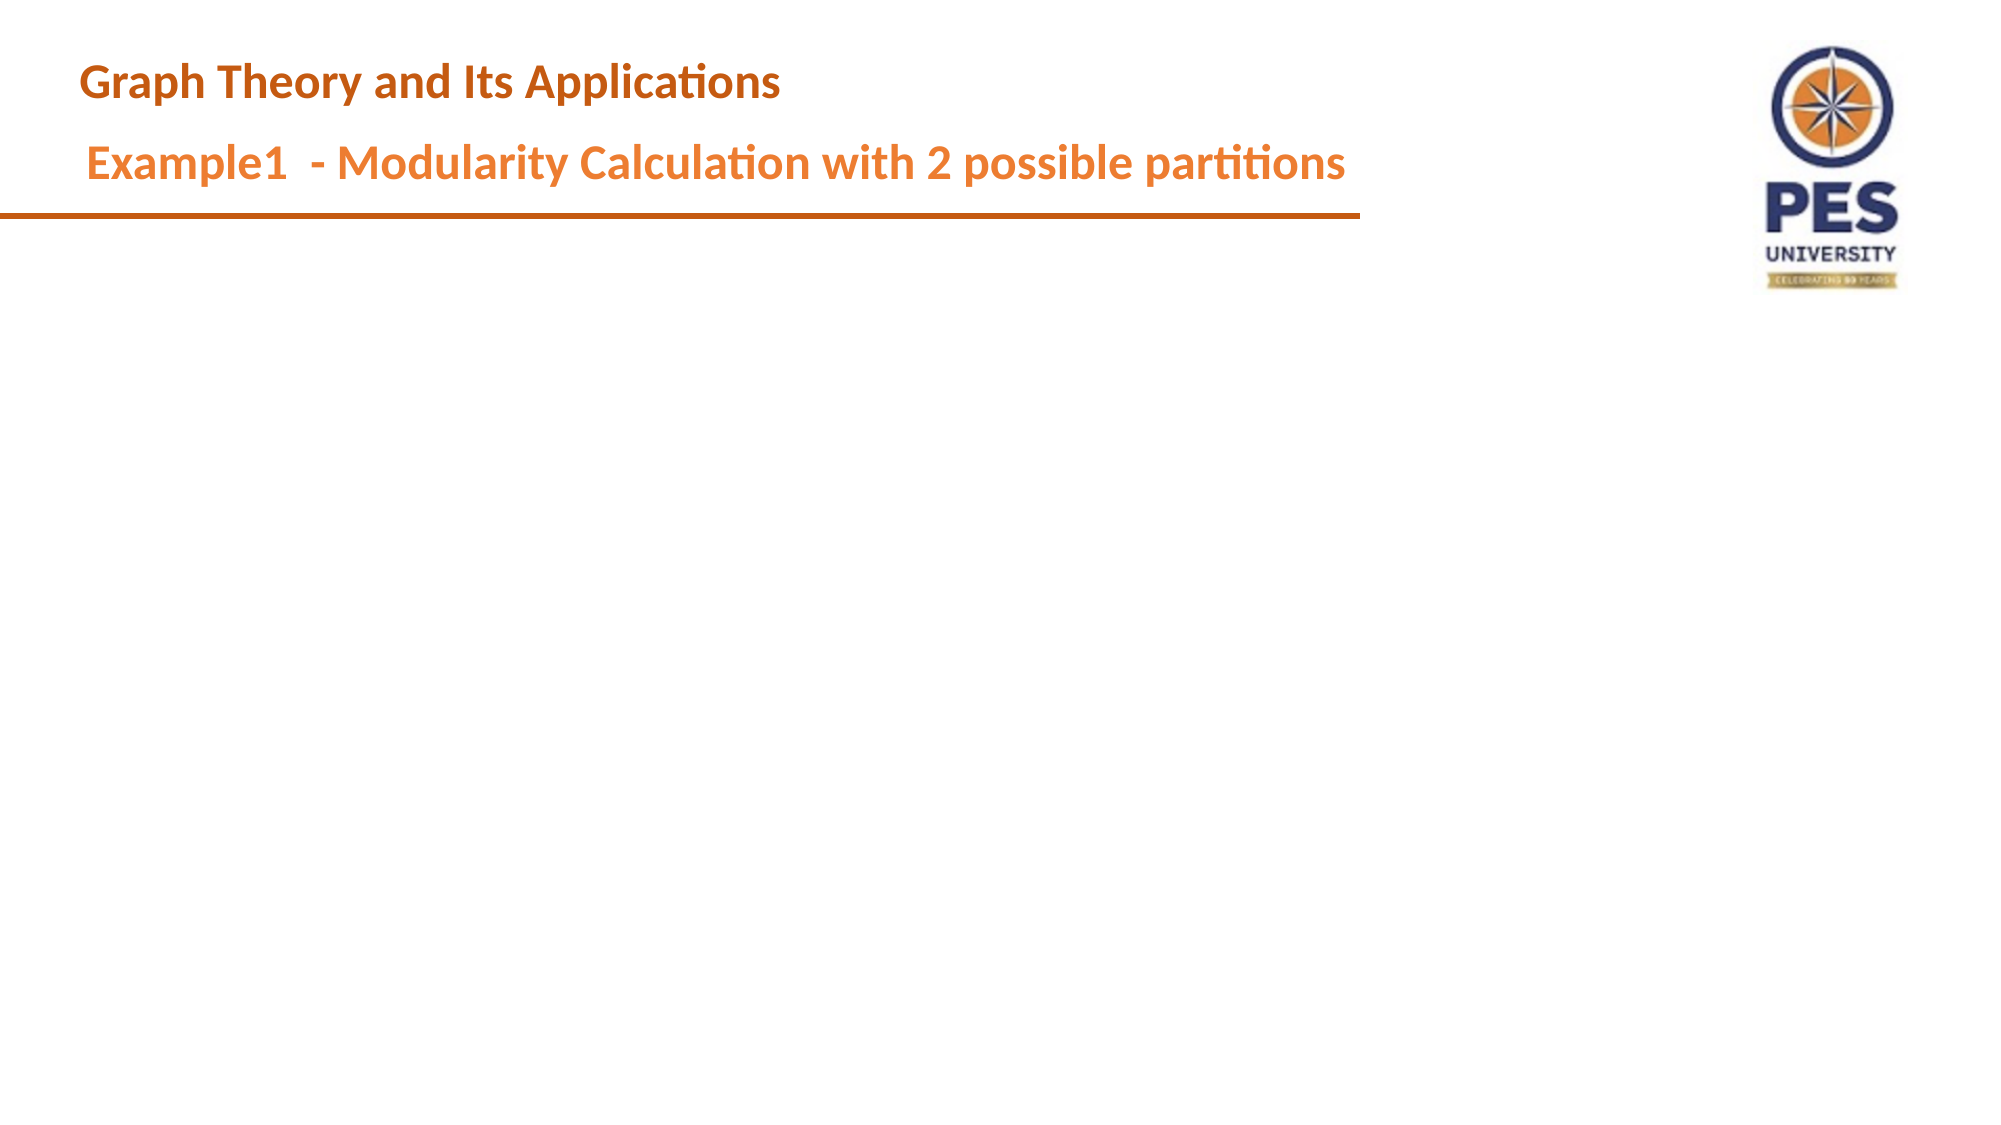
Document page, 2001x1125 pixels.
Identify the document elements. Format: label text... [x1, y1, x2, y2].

picture [1730, 40, 1932, 297]
text_box Example1 - Modularity Calculation with 2 possible partitions [71, 122, 1384, 198]
text_box Graph Theory and Its Applications [64, 41, 1295, 117]
